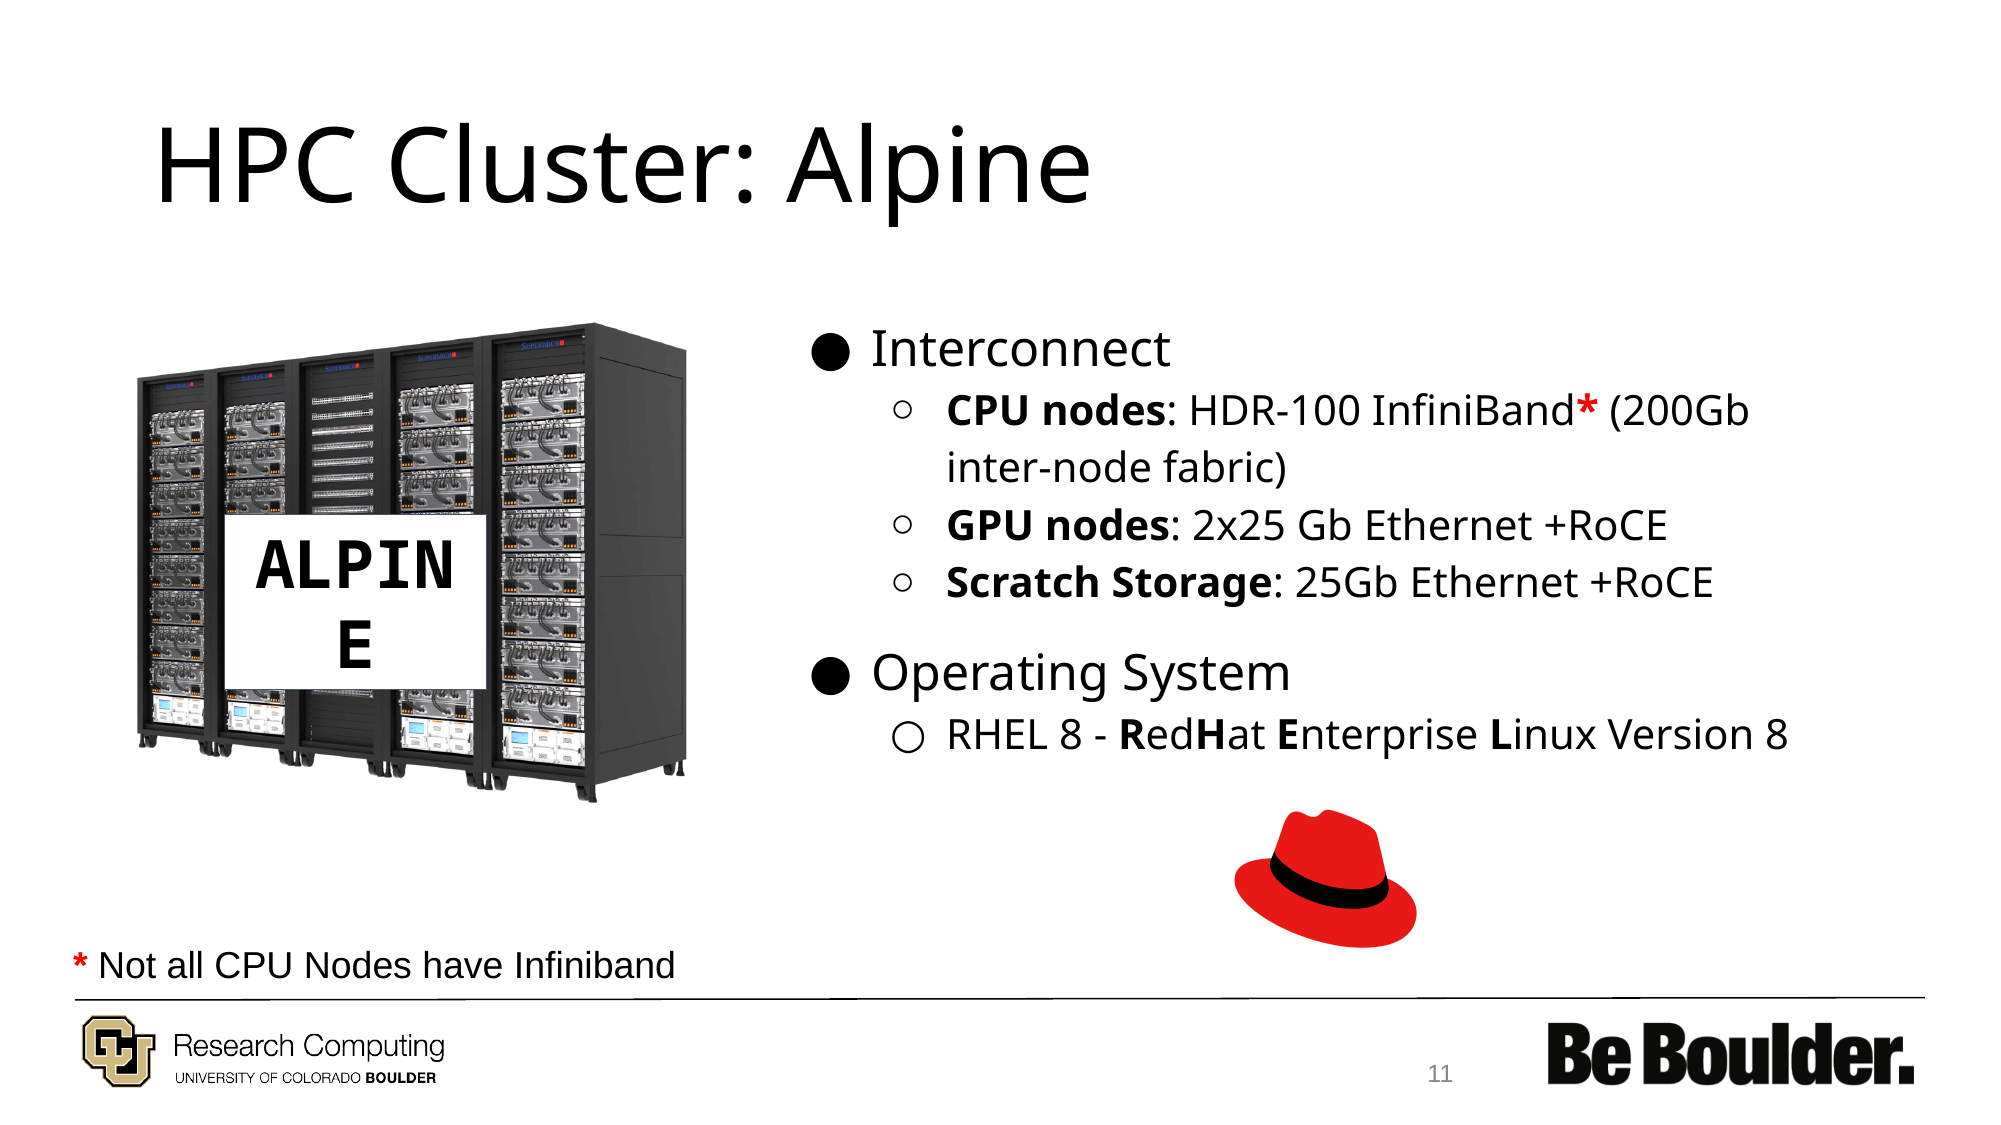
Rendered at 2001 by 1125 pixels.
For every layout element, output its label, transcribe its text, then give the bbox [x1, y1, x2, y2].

picture [1524, 1015, 1938, 1088]
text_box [137, 322, 696, 803]
slide_number 11 [1412, 1042, 1525, 1103]
title HPC Cluster: Alpine [137, 59, 1863, 278]
picture [81, 1015, 444, 1088]
text_box * Not all CPU Nodes have Infiniband [58, 933, 692, 994]
picture [1218, 800, 1425, 965]
list Interconnect CPU nodes: HDR-100 InfiniBand* (200Gb inter-node fabric) GPU nodes: 2x25 Gb Ethernet +RoCE Scratch Storage: 25Gb Ethernet +RoCE Operating System RHEL 8 - RedHat Enterprise Linux Version 8 [781, 299, 1863, 983]
